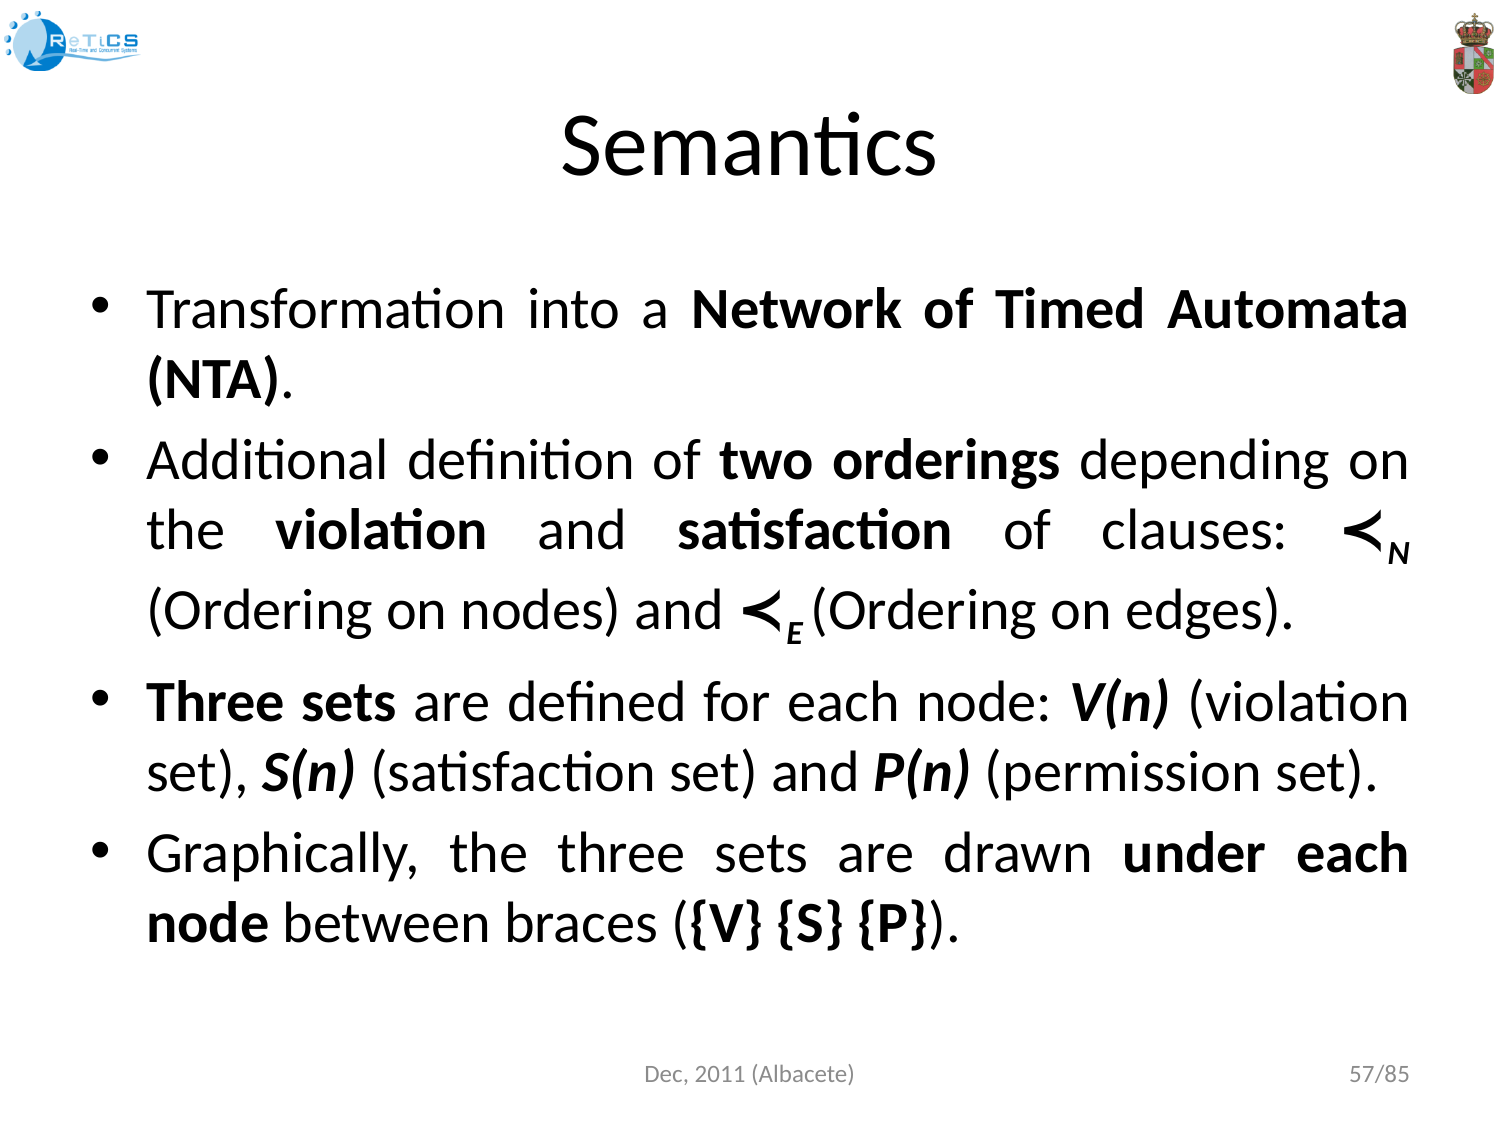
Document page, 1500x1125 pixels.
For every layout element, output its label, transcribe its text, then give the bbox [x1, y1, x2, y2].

slide_number 57/85 [1074, 1042, 1425, 1103]
footer Dec, 2011 (Albacete) [512, 1042, 988, 1103]
list Transformation into a Network of Timed Automata (NTA). Additional definition of two orderings depending on the violation and satisfaction of clauses: ≺N (Ordering on nodes) and ≺E (Ordering on edges). Three sets are defined for each node: V(n) (violation set), S(n) (satisfaction set) and P(n) (permission set). Graphically, the three sets are drawn under each node between braces ({V} {S} {P}). [75, 262, 1425, 1005]
picture [1452, 11, 1494, 94]
picture [4, 10, 141, 71]
title Semantics [75, 45, 1425, 233]
